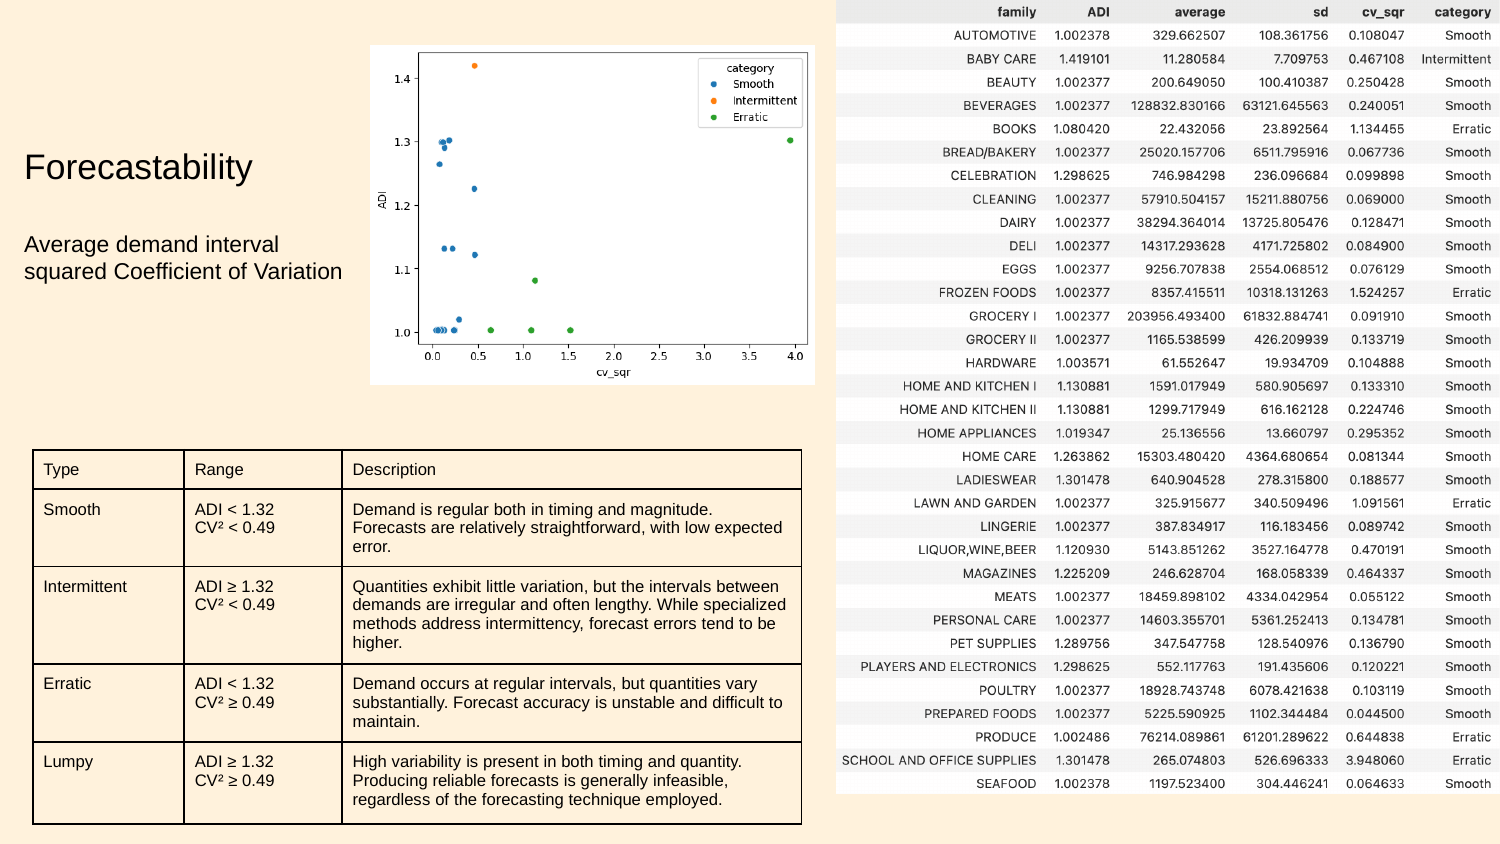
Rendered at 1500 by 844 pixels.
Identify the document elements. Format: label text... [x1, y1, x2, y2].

table_cell Smooth [34, 490, 183, 566]
table_header Type [34, 451, 183, 488]
table_cell Demand is regular both in timing and magnitude. Forecasts are relatively straightforward, with low expected error. [343, 490, 801, 566]
table_cell Demand occurs at regular intervals, but quantities vary substantially. Forecast accuracy is unstable and difficult to maintain. [343, 665, 801, 741]
table_cell ADI < 1.32 CV² ≥ 0.49 [185, 665, 341, 741]
table_cell Erratic [34, 665, 183, 741]
picture [835, 0, 1500, 794]
table_cell Quantities exhibit little variation, but the intervals between demands are irregular and often lengthy. While specialized methods address intermittency, forecast errors tend to be higher. [343, 567, 801, 663]
table_header Range [185, 451, 341, 488]
picture [369, 45, 815, 385]
table_cell Lumpy [34, 743, 183, 823]
table_cell Intermittent [34, 567, 183, 663]
table_header Description [343, 451, 801, 488]
table_cell ADI < 1.32 CV² < 0.49 [185, 490, 341, 566]
table_cell High variability is present in both timing and quantity. Producing reliable forecasts is generally infeasible, regardless of the forecasting technique employed. [343, 743, 801, 823]
text_box Forecastability Average demand interval squared Coefficient of Variation [9, 129, 361, 299]
table_cell ADI ≥ 1.32 CV² < 0.49 [185, 567, 341, 663]
table_cell ADI ≥ 1.32 CV² ≥ 0.49 [185, 743, 341, 823]
